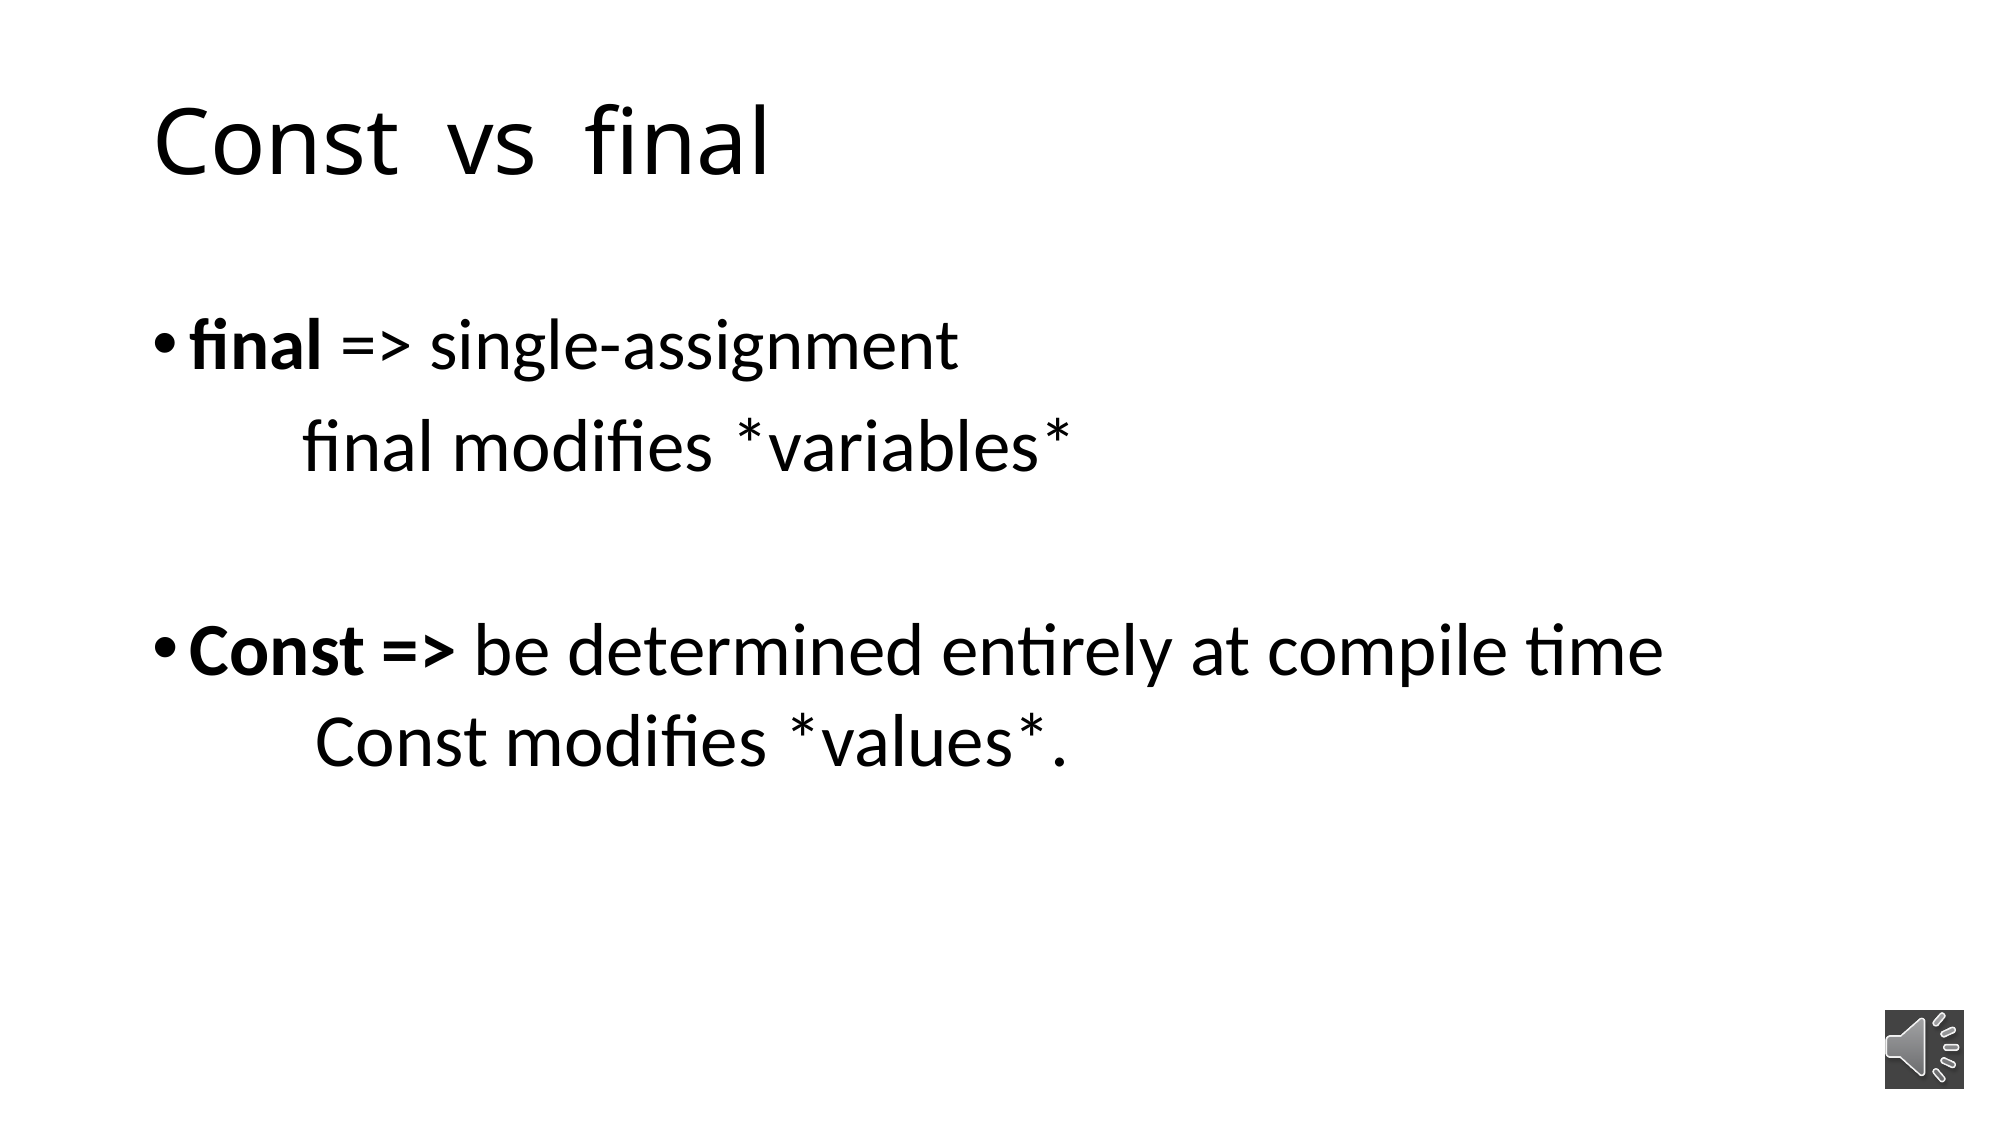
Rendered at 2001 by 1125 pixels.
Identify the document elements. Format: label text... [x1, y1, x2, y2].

list final => single-assignment final modifies *variables* Const => be determined entirely at compile time Const modifies *values*. [137, 299, 1863, 1014]
picture [1884, 1009, 1965, 1090]
text_box Const vs final [137, 44, 1863, 247]
